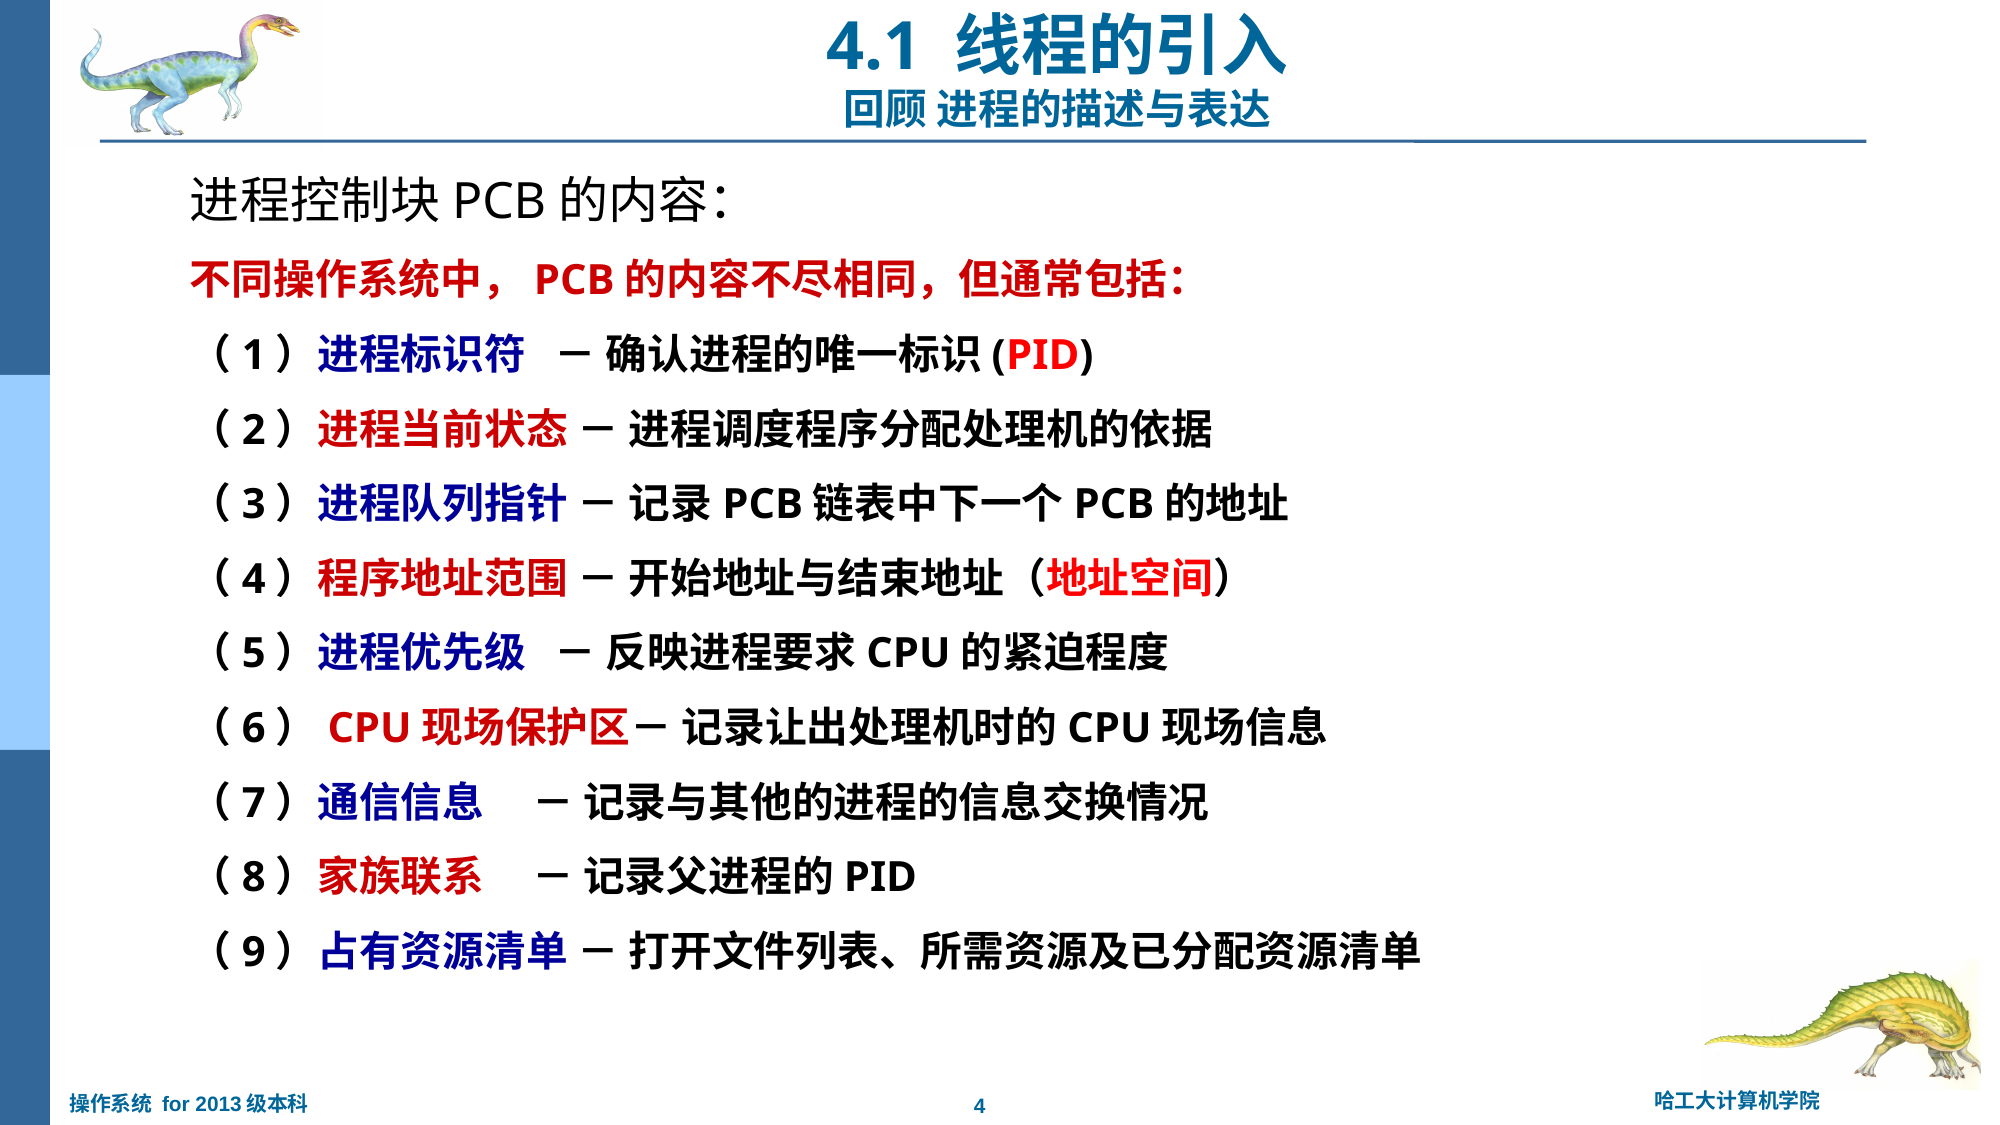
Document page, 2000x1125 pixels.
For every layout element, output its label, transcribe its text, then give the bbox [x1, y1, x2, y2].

picture [62, 0, 324, 149]
title 4.1 线程的引入 回顾 进程的描述与表达 [359, 45, 1755, 141]
text_box 进程控制块PCB的内容： 不同操作系统中，PCB的内容不尽相同，但通常包括： （1）进程标识符 － 确认进程的唯一标识(PID) （2）进程当前状态 － 进程调度程序分配处理机的依据 （3）进程队列指针 － 记录PCB链表中下一个PCB的地址 （4）程序地址范围 － 开始地址与结束地址（地址空间） （5）进程优先级 － 反映进程要求CPU的紧迫程度 （6）CPU现场保护区－ 记录让出处理机时的CPU现场信息 （7）通信信息 － 记录与其他的进程的信息交换情况 （8）家族联系 － 记录父进程的PID （9）占有资源清单 － 打开文件列表、所需资源及已分配资源清单 [175, 161, 1879, 1051]
picture [1700, 959, 1981, 1090]
